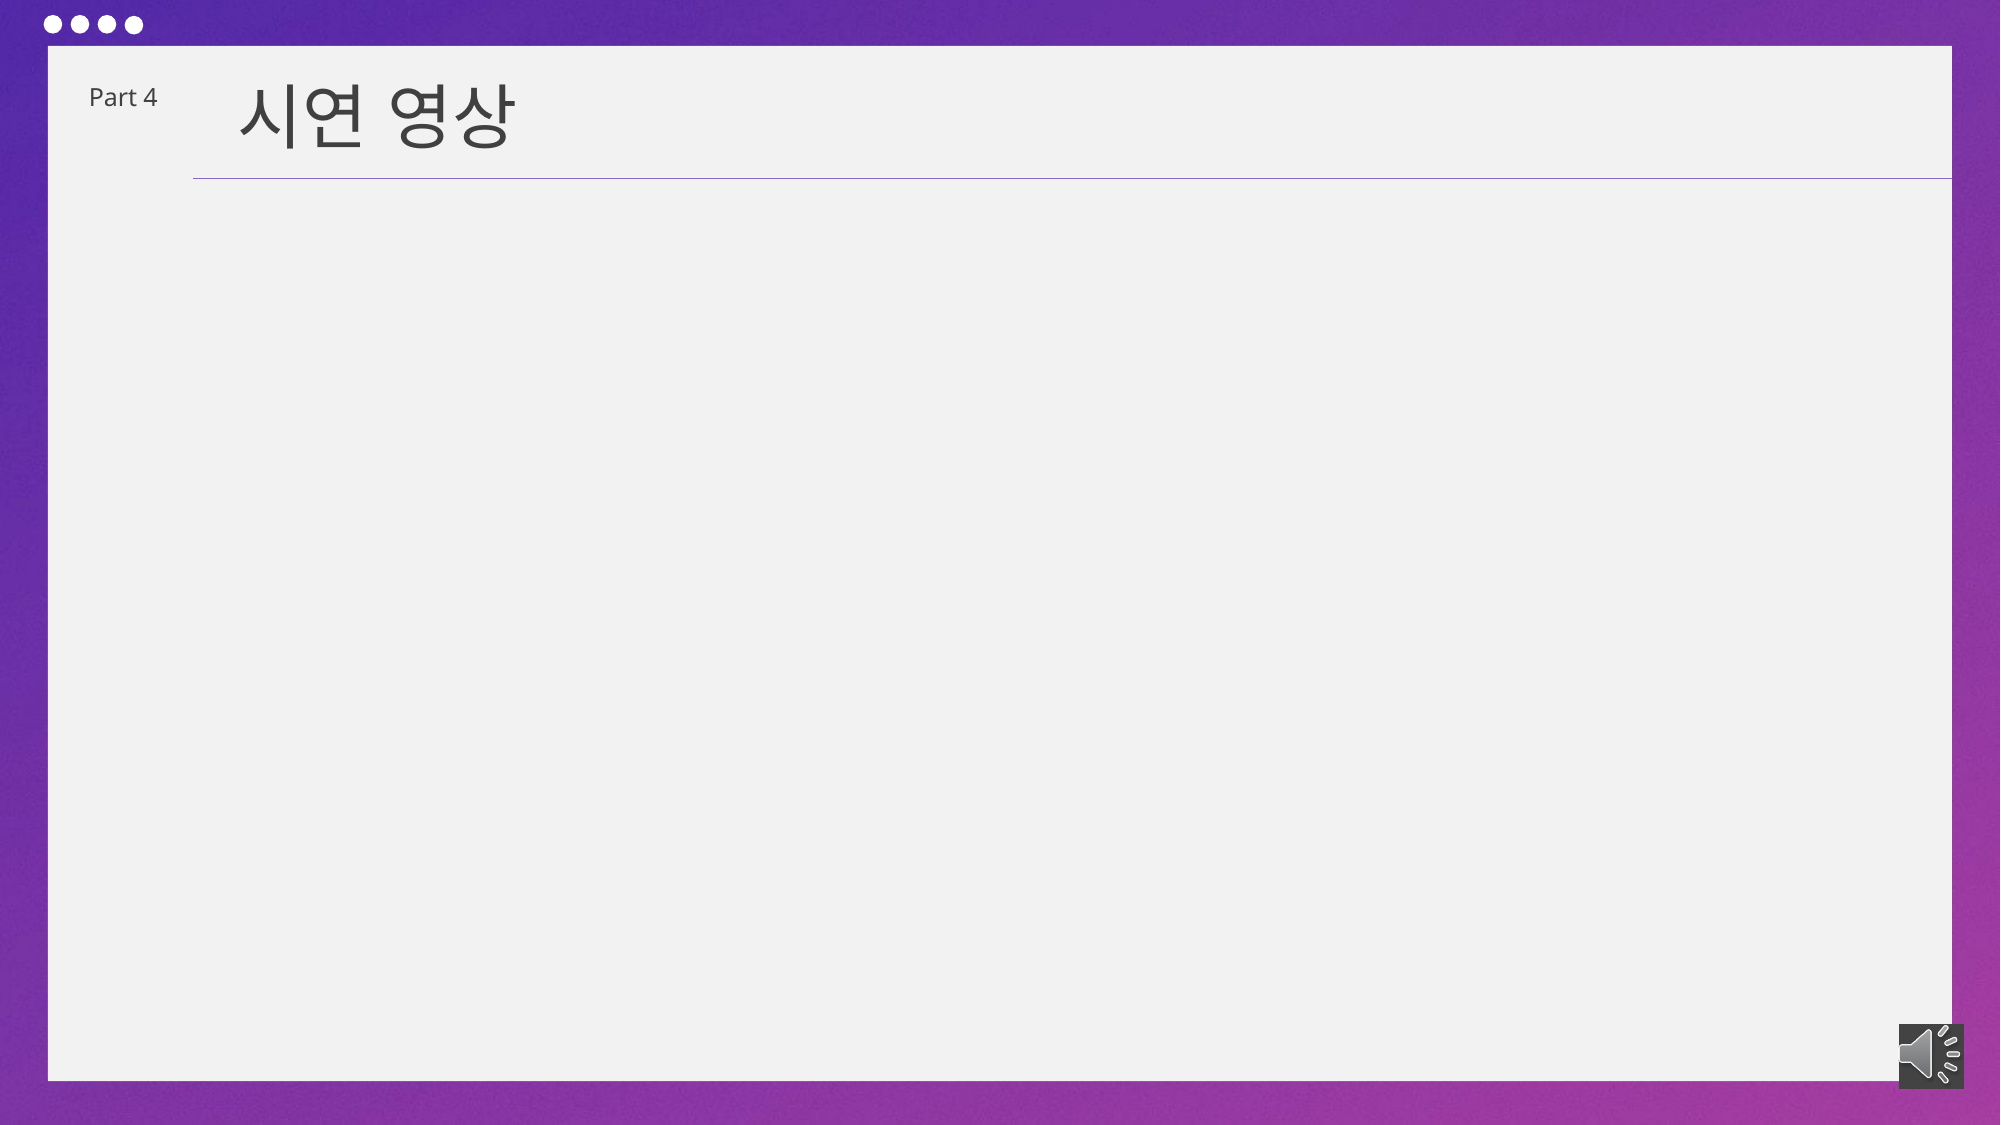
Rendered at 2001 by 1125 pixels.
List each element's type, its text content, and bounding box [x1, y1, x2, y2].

text_box 시연 영상 [222, 65, 533, 165]
text_box Part 4 [74, 73, 173, 119]
text_box [69, 13, 91, 35]
picture [0, 0, 2000, 1125]
text_box [96, 13, 118, 35]
text_box [123, 14, 145, 36]
text_box [42, 13, 64, 35]
